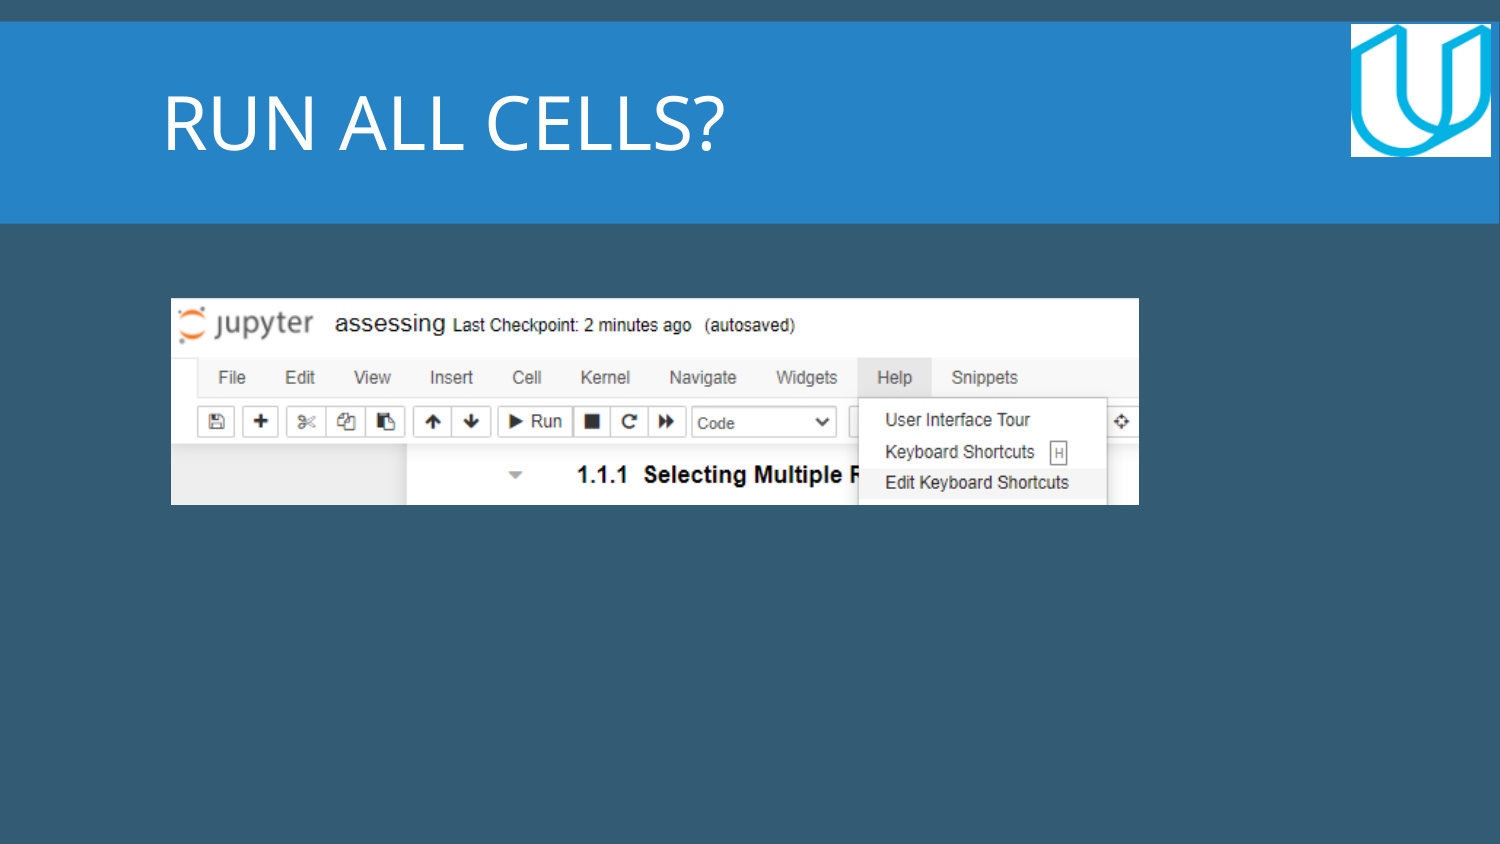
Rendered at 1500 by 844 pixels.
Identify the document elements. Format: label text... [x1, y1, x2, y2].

text_box RUN ALL CELLS? [147, 34, 1352, 221]
picture [1408, 95, 1491, 157]
picture [171, 297, 1139, 505]
picture [1352, 121, 1396, 157]
picture [1362, 36, 1433, 147]
picture [1449, 36, 1480, 125]
text_box [147, 247, 1352, 765]
picture [1483, 24, 1491, 29]
picture [1400, 24, 1480, 125]
picture [1351, 24, 1395, 48]
